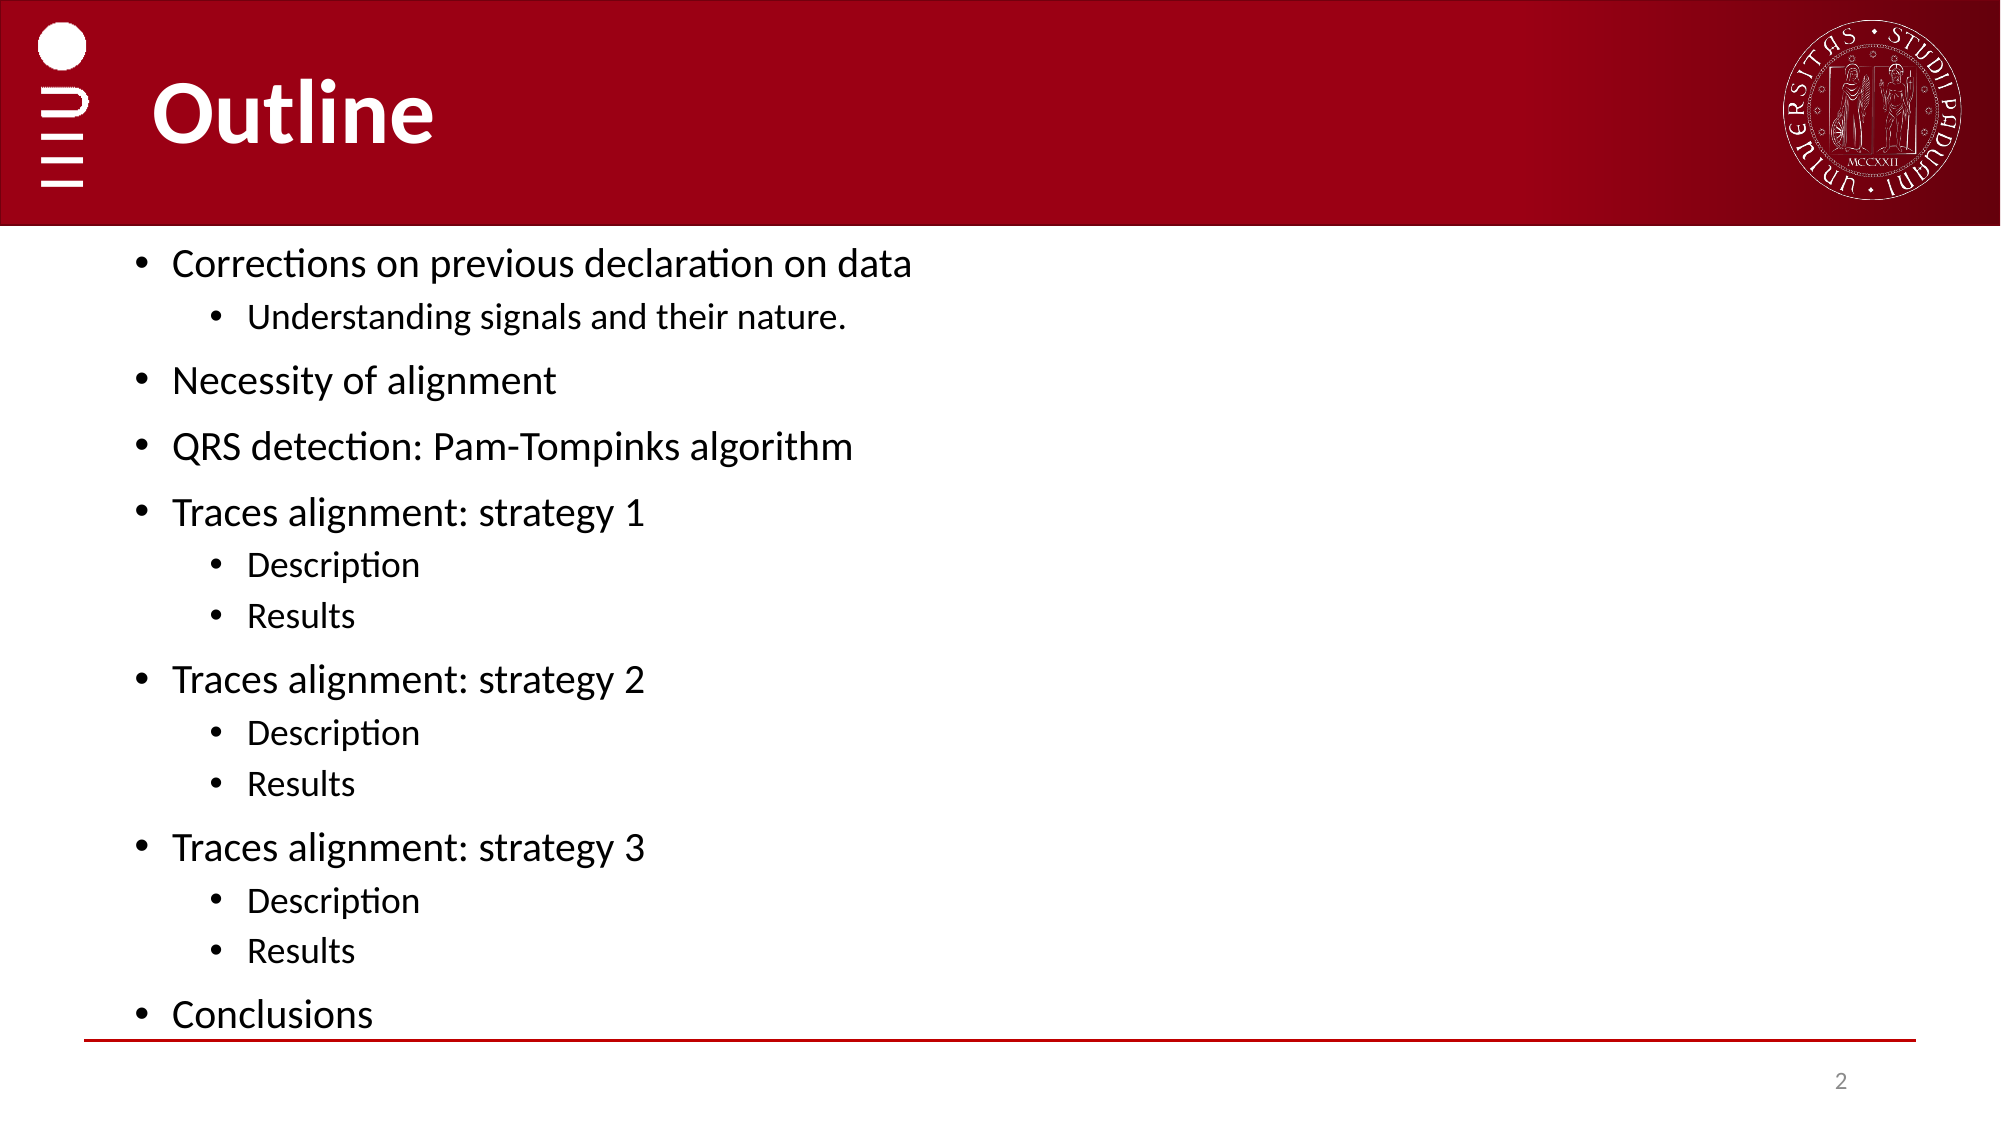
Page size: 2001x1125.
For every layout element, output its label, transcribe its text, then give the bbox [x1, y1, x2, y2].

picture [1783, 20, 1963, 200]
list Corrections on previous declaration on data Understanding signals and their nature. Necessity of alignment QRS detection: Pam-Tompinks algorithm Traces alignment: strategy 1 Description Results Traces alignment: strategy 2 Description Results Traces alignment: strategy 3 Description Results Conclusions [119, 234, 1845, 1009]
slide_number 2 [1412, 1049, 1863, 1110]
title Outline [137, 34, 1610, 194]
